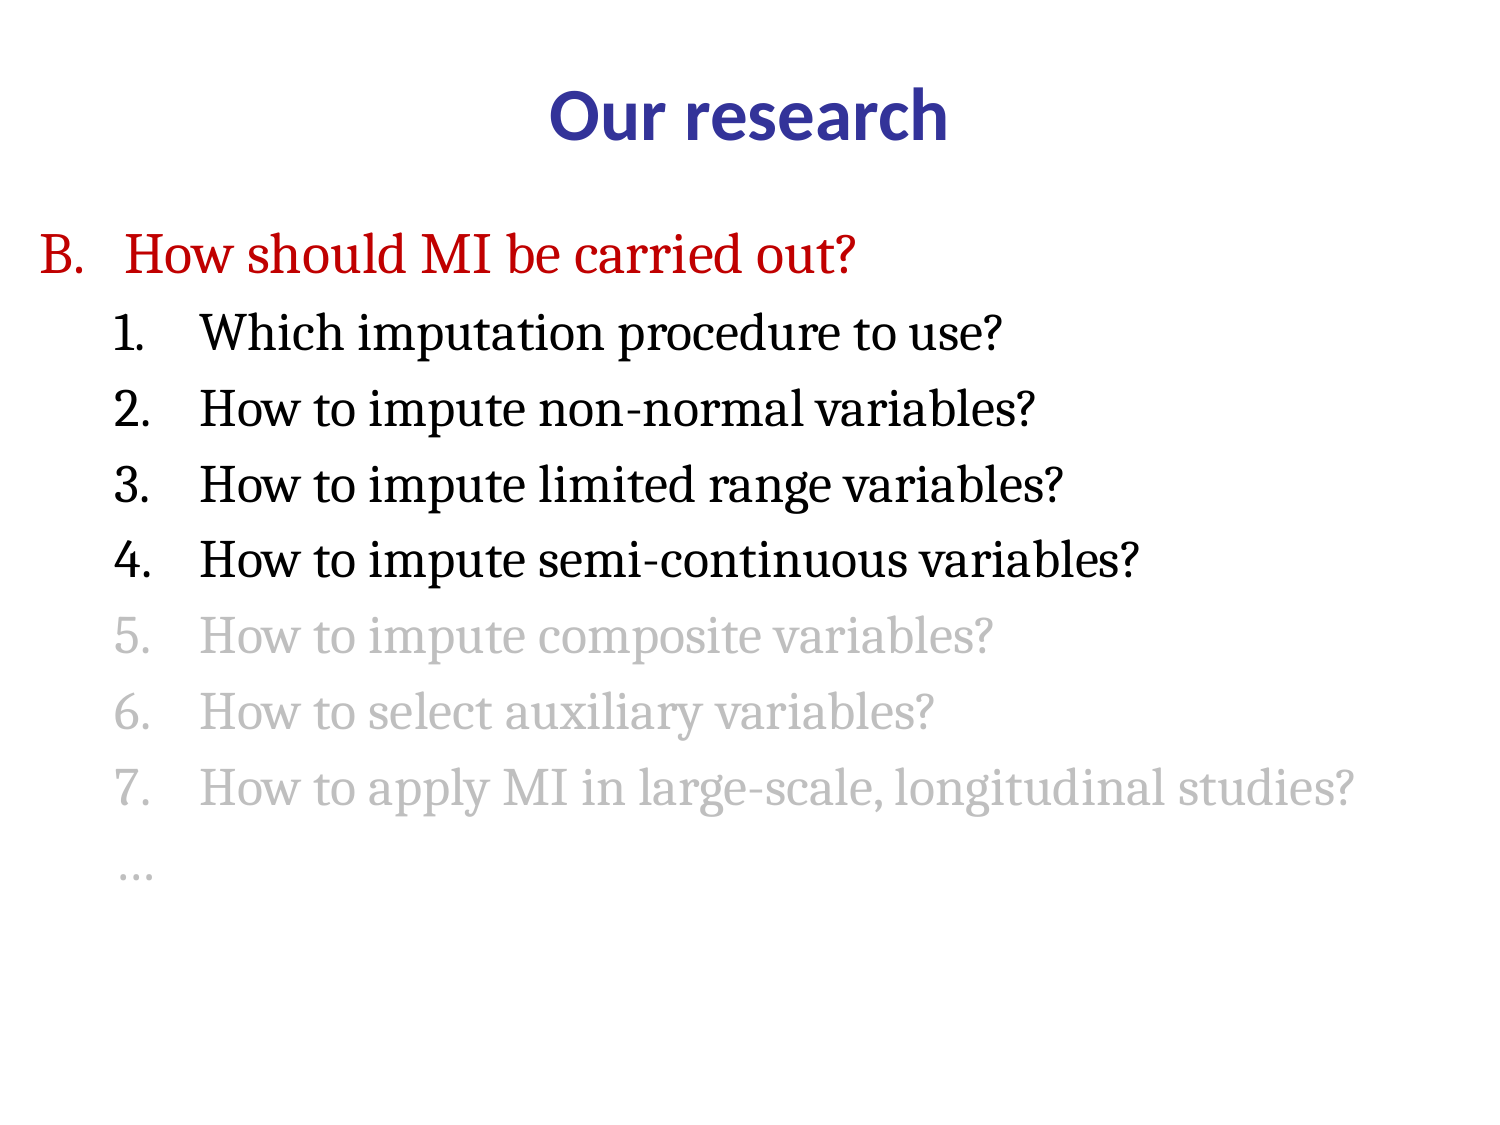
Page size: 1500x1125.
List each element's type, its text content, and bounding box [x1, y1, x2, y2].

title Our research [24, 11, 1475, 208]
list How should MI be carried out? Which imputation procedure to use? How to impute non-normal variables? How to impute limited range variables? How to impute semi-continuous variables? How to impute composite variables? How to select auxiliary variables? How to apply MI in large-scale, longitudinal studies? … [24, 208, 1475, 1042]
